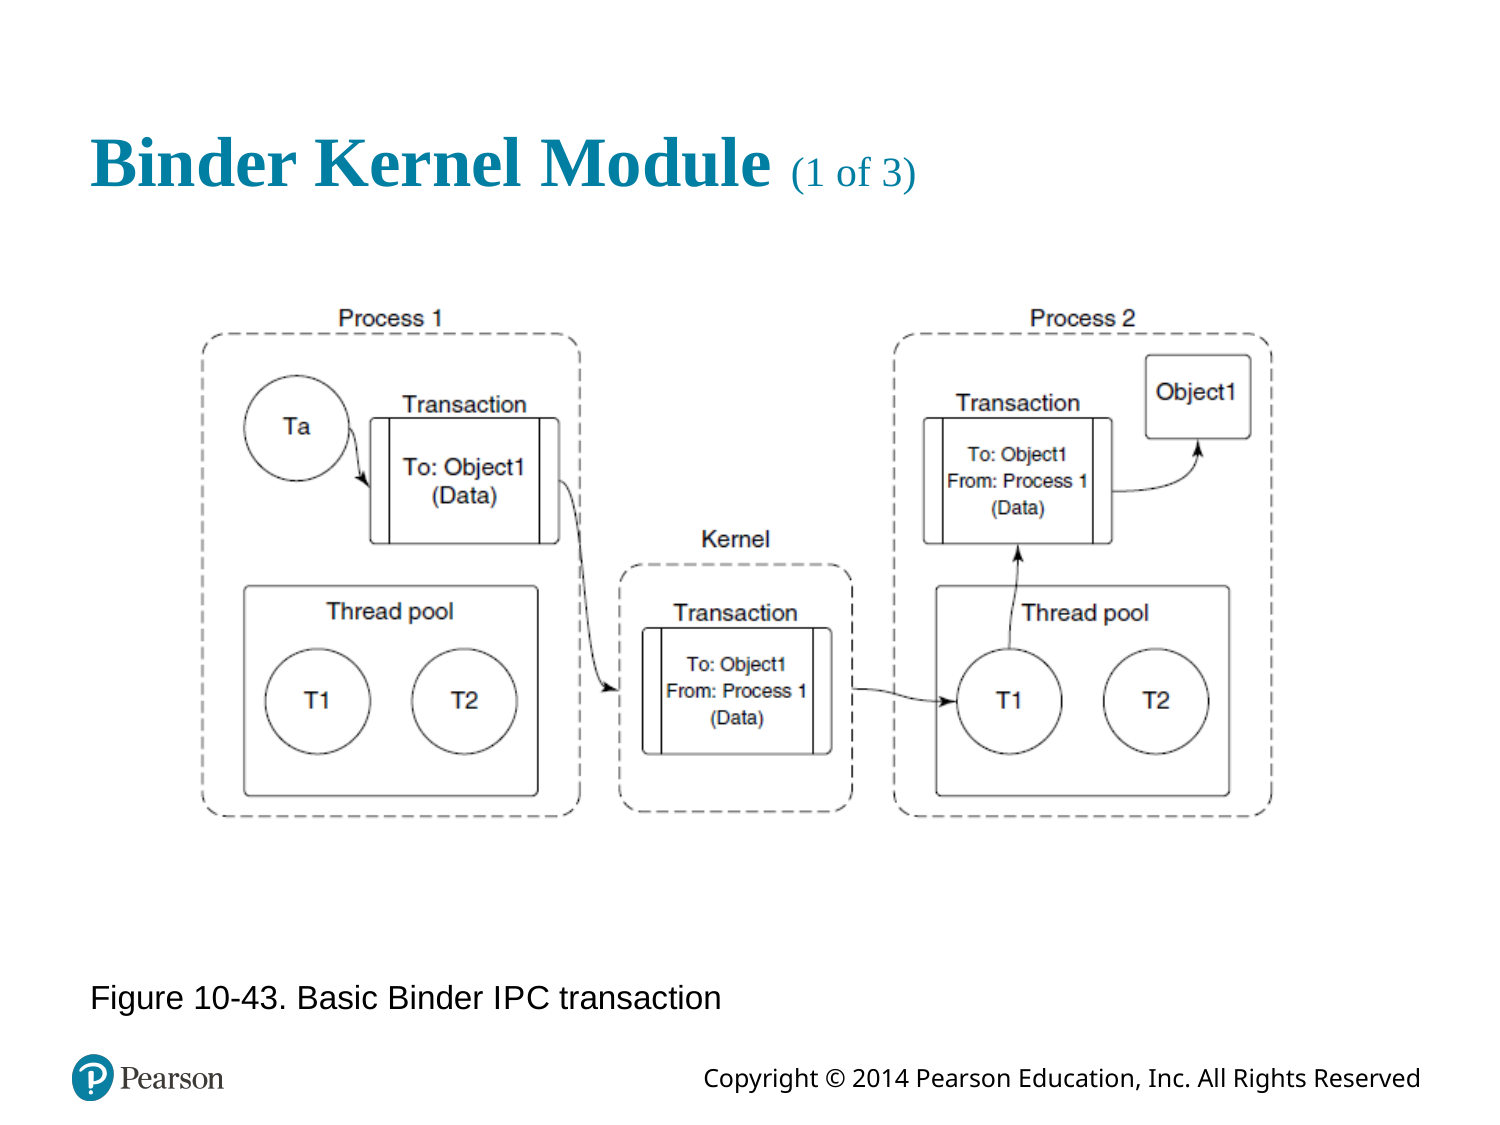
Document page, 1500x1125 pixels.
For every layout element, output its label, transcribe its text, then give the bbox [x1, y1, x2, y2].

picture [80, 1063, 106, 1088]
picture [184, 289, 1316, 839]
picture [72, 1087, 83, 1101]
title Binder Kernel Module (1 of 3) [75, 40, 1425, 216]
list Figure 10-43. Basic Binder I P C transaction [75, 880, 1425, 1031]
picture [98, 1054, 224, 1101]
picture [72, 1054, 88, 1070]
